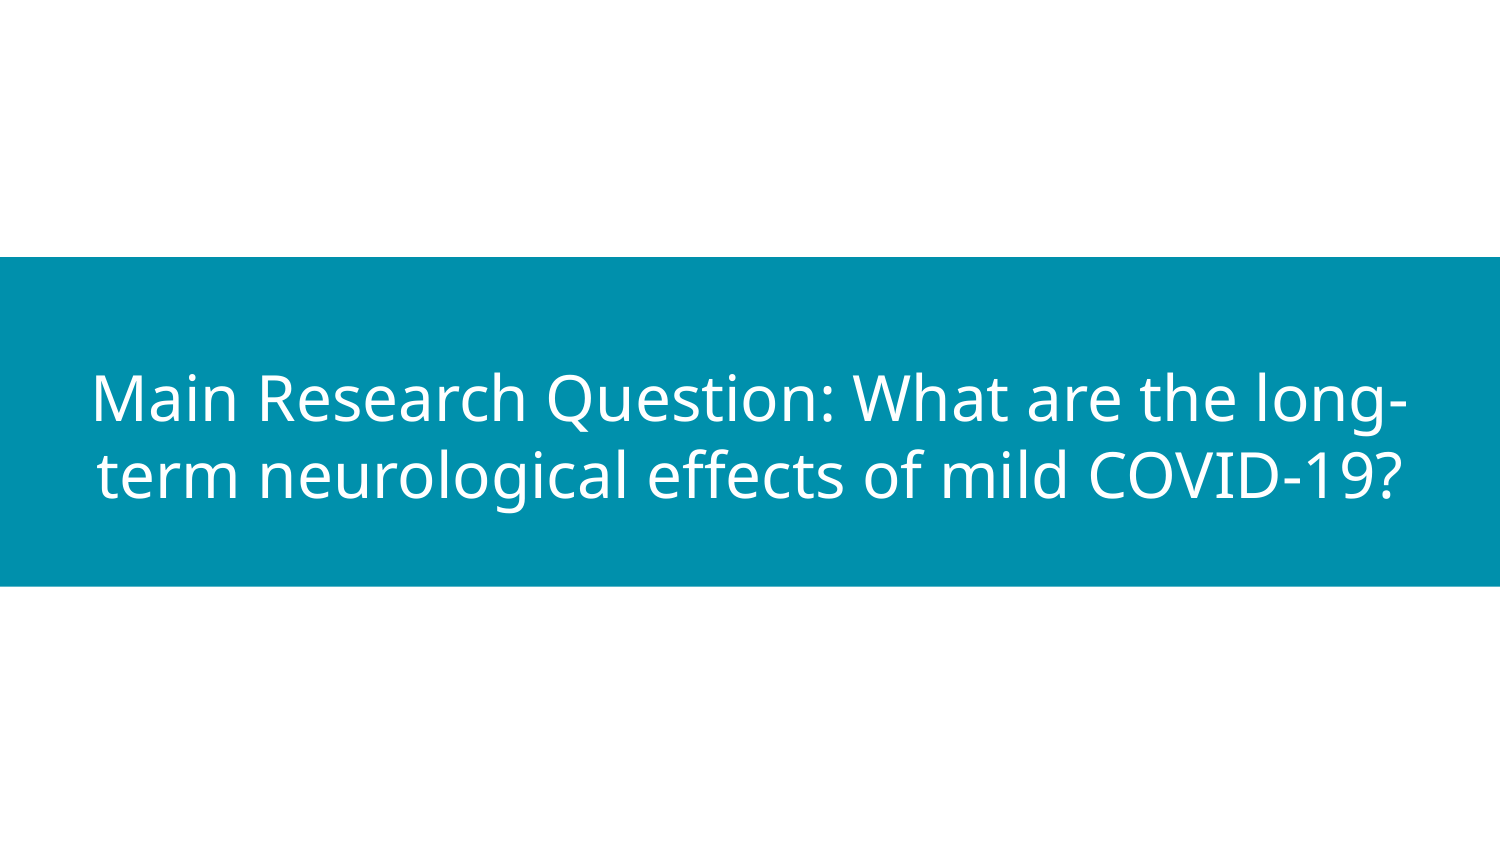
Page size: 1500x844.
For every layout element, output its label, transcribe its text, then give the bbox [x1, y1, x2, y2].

title Main Research Question: What are the long-term neurological effects of mild COVID-19? [70, 309, 1430, 559]
